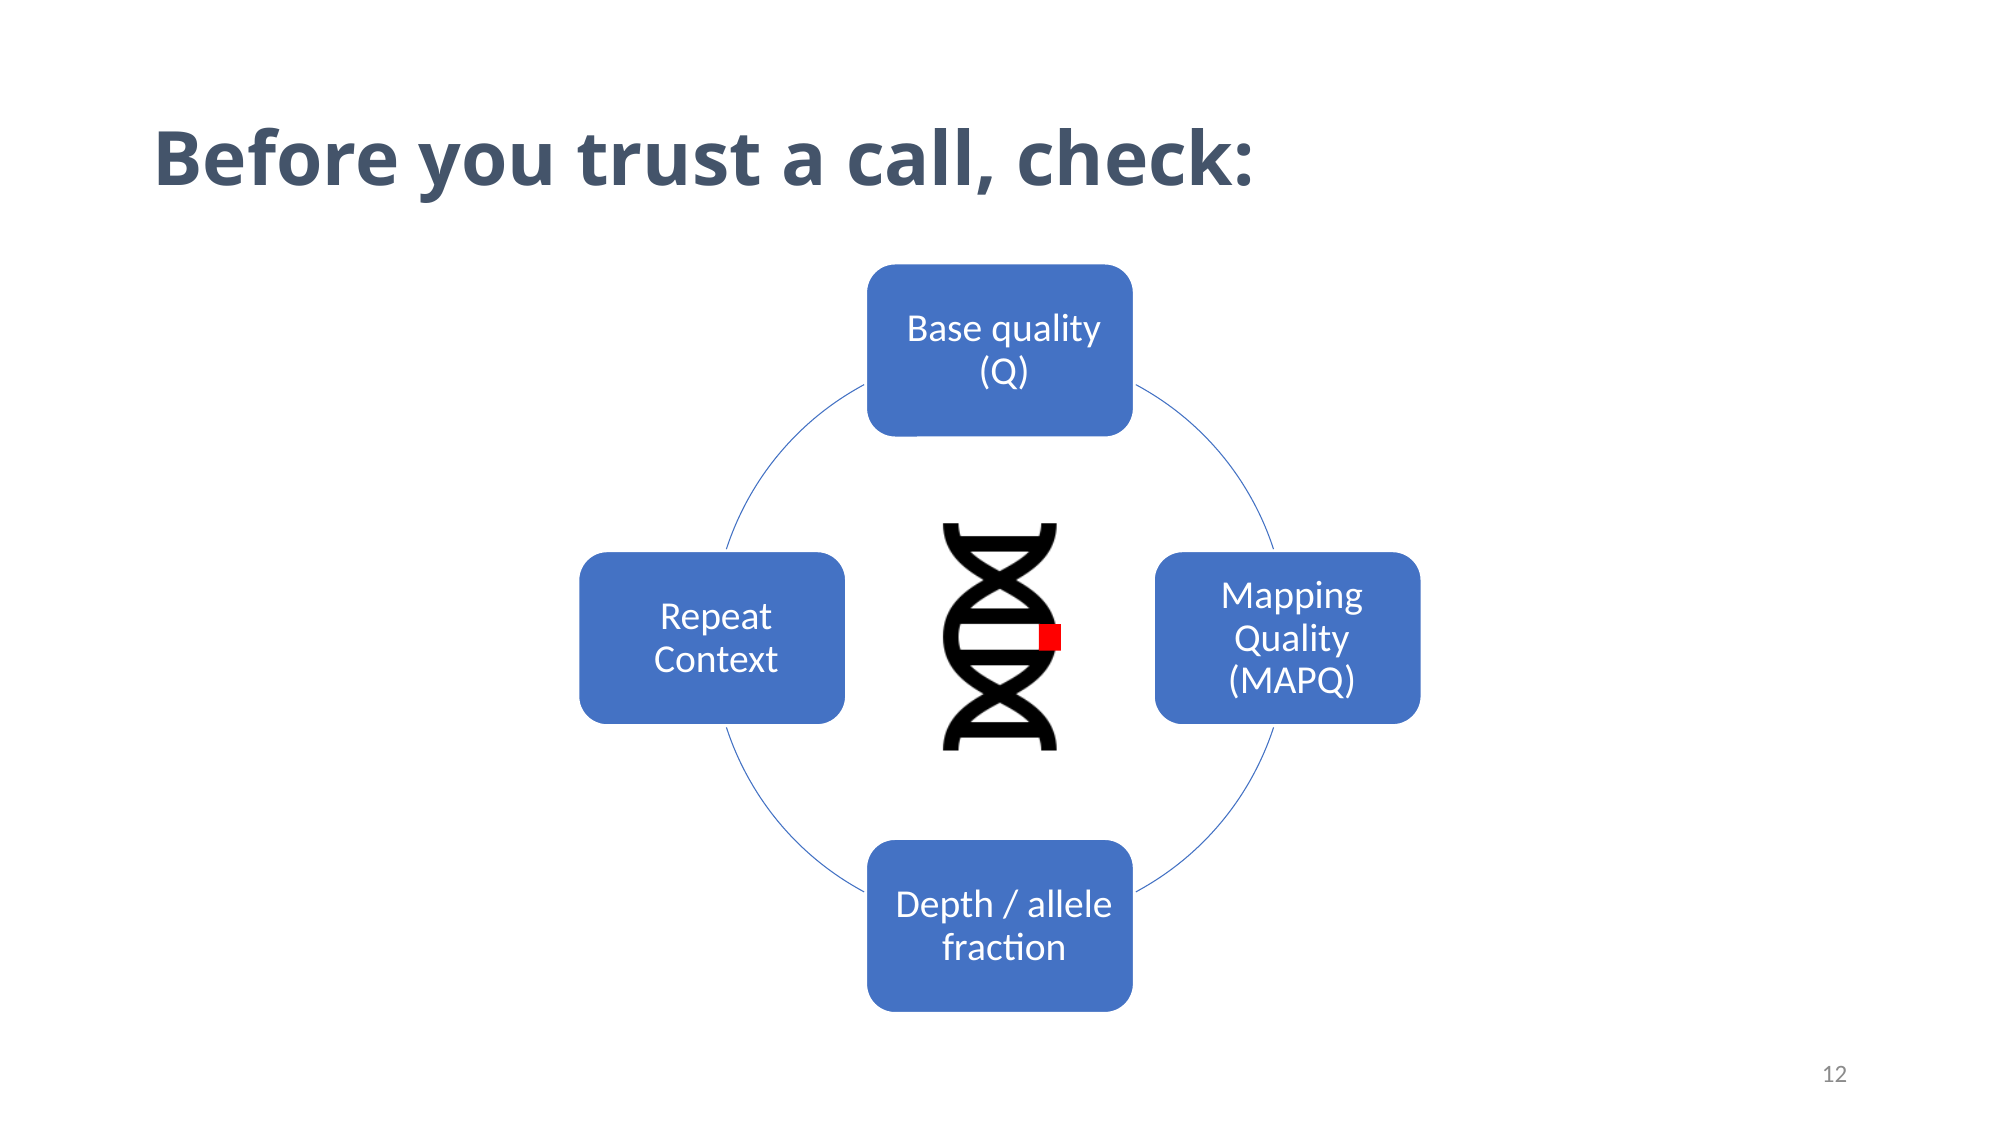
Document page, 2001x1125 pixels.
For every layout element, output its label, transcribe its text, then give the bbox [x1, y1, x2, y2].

title Before you trust a call, check: [137, 22, 1863, 210]
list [137, 263, 1863, 1014]
slide_number 12 [1412, 1042, 1863, 1103]
picture [876, 513, 1124, 761]
